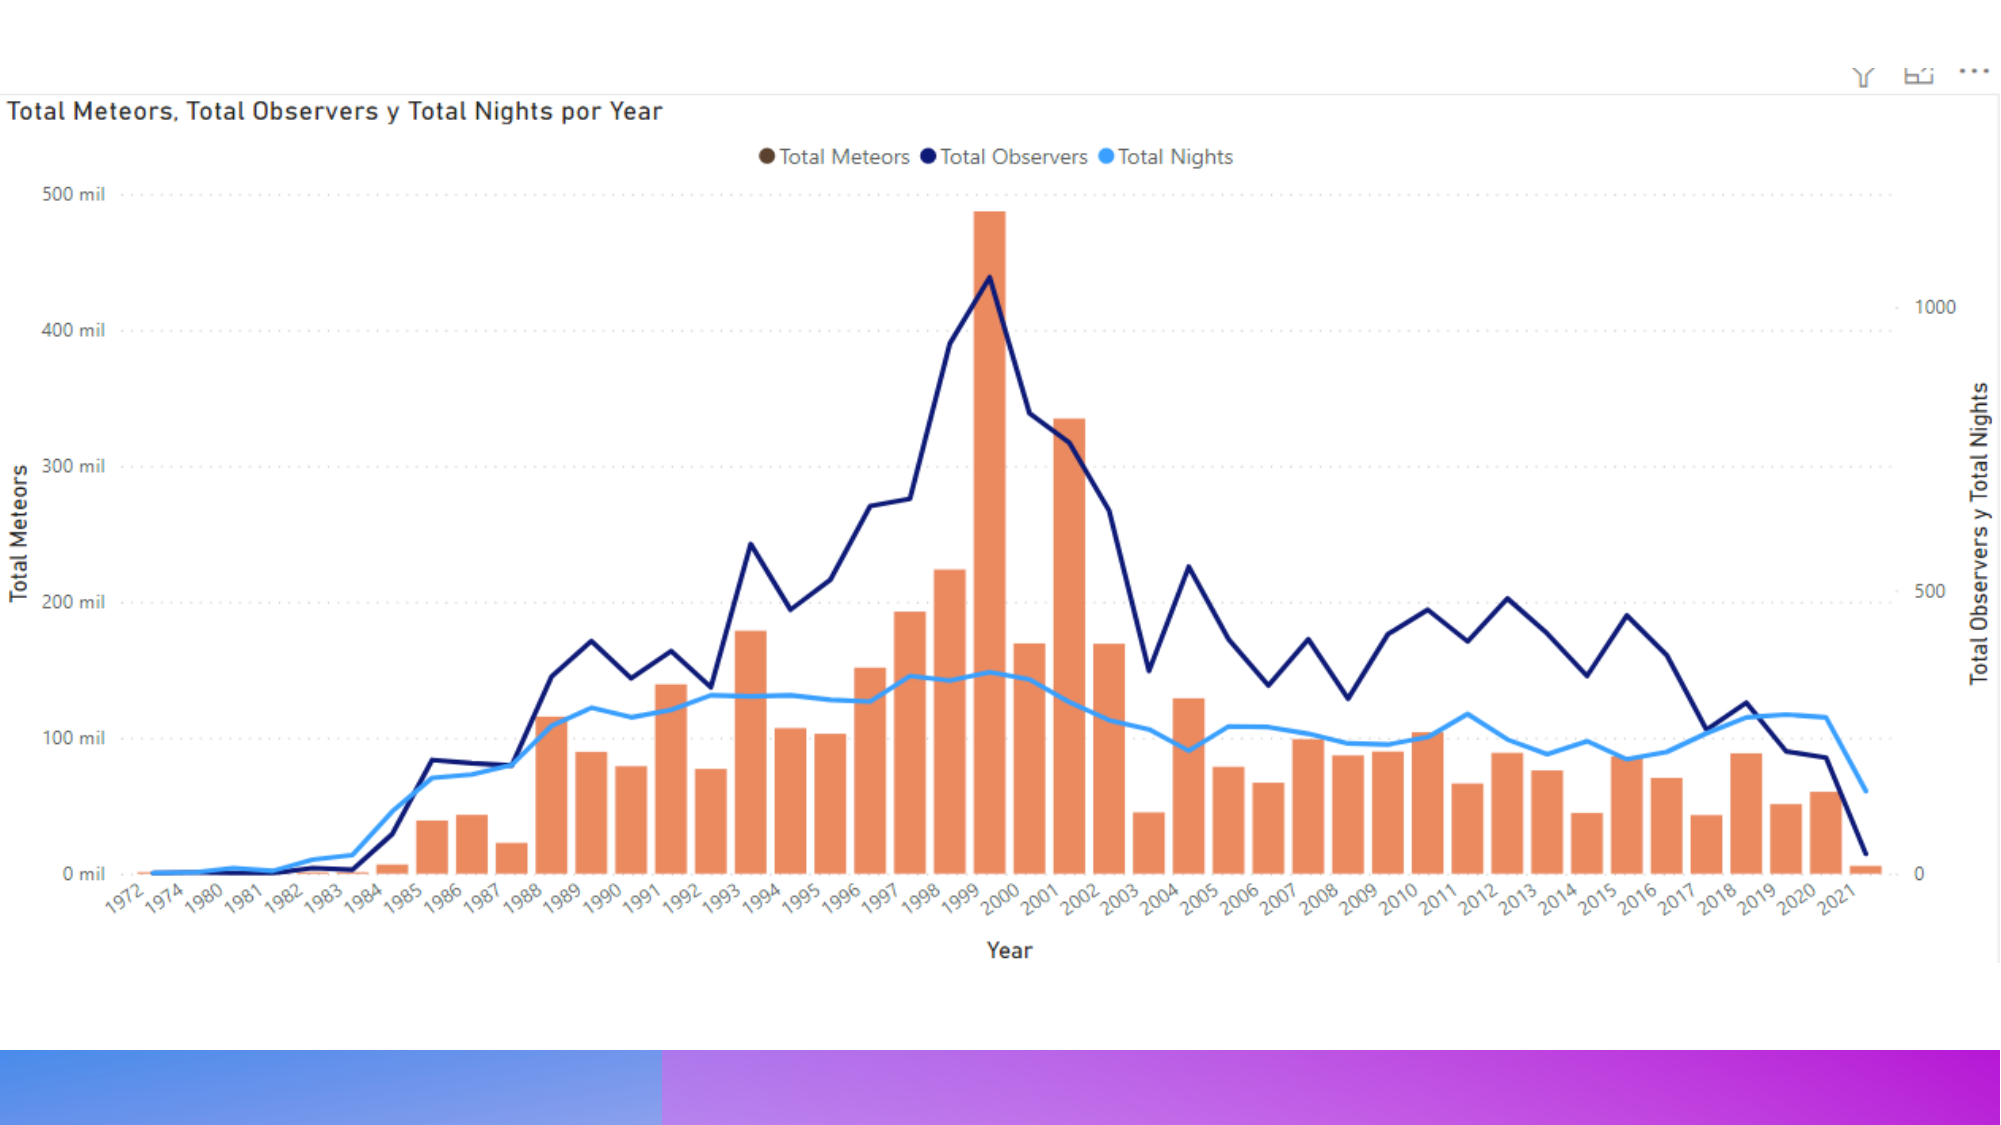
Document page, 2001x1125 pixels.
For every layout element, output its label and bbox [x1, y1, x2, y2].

picture [0, 68, 2000, 963]
